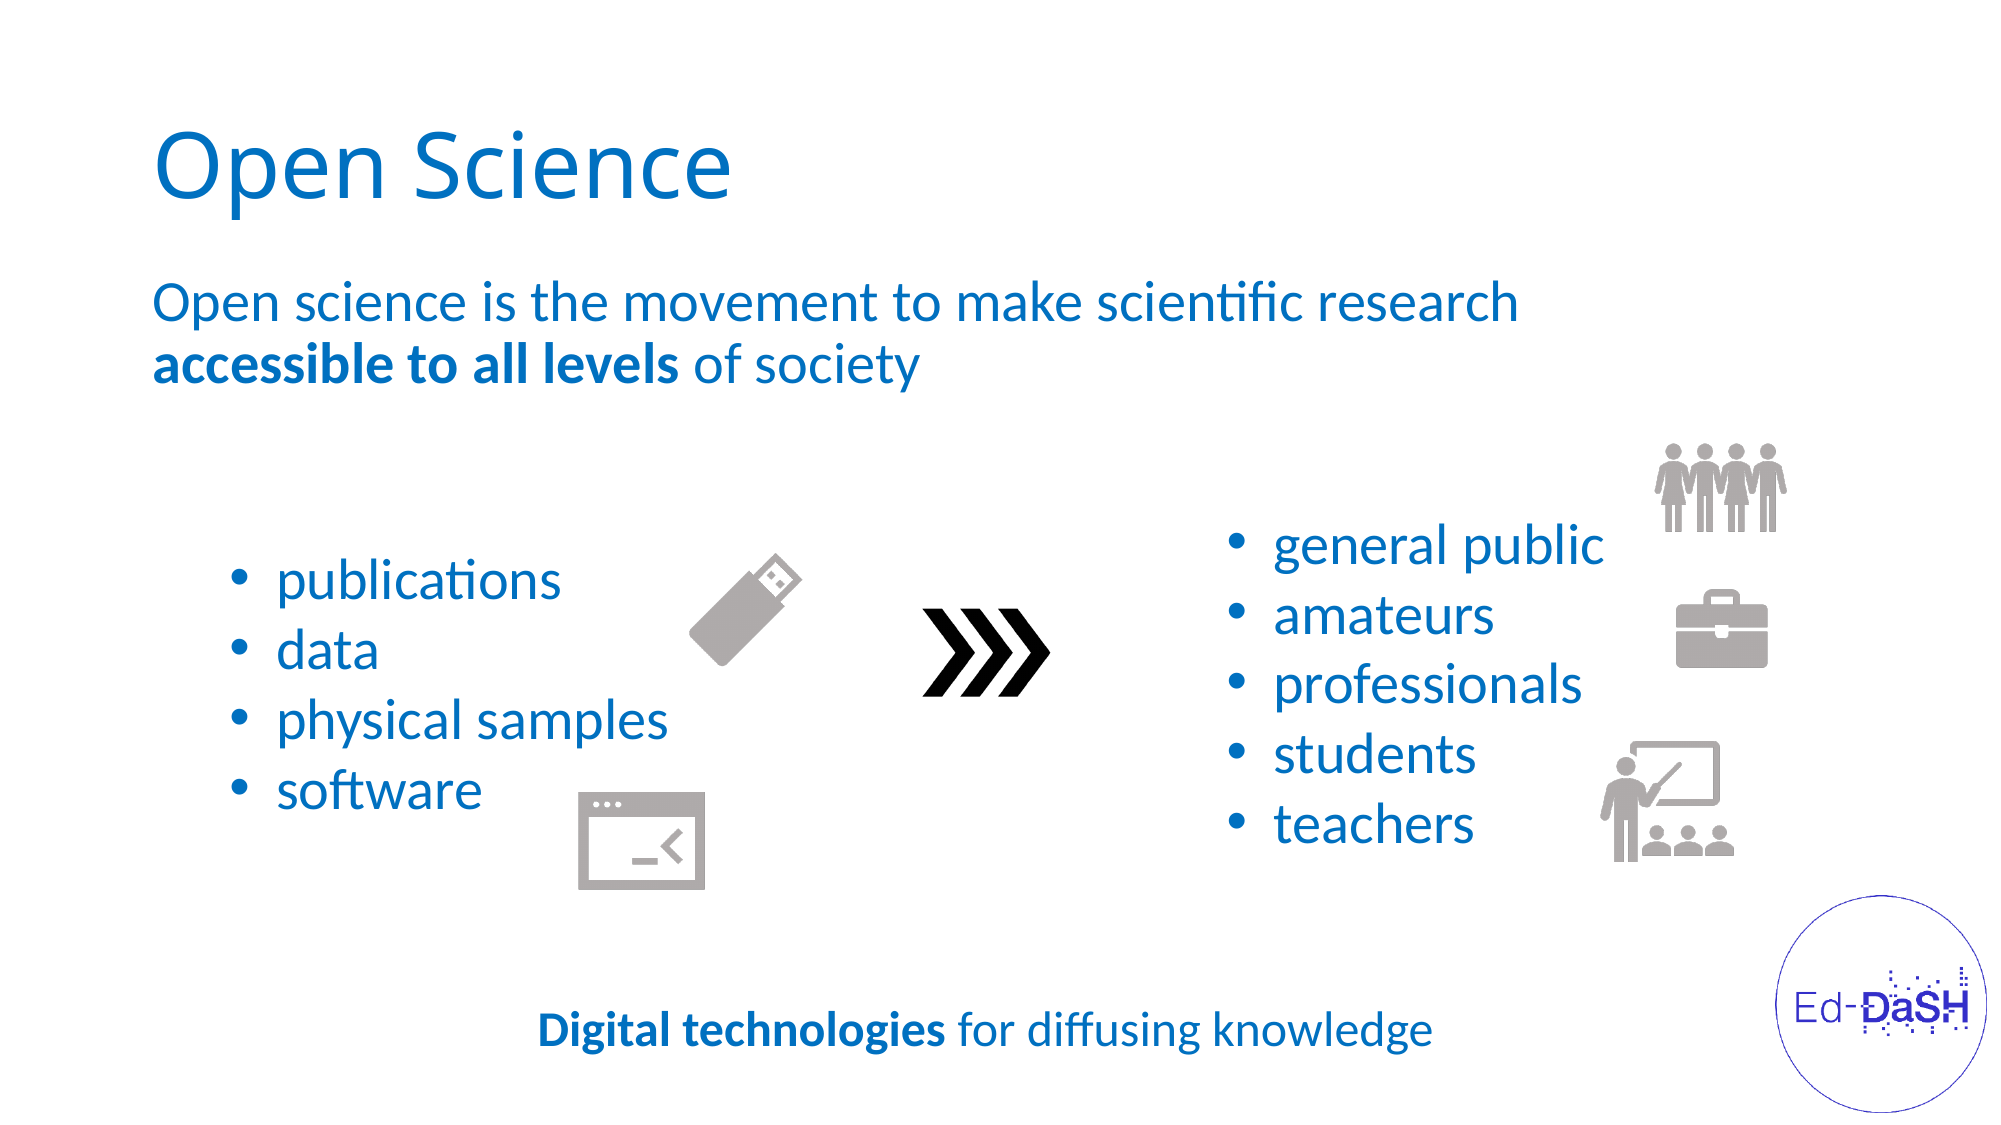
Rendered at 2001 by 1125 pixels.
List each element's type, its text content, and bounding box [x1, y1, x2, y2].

text_box Digital technologies for diffusing knowledge [522, 959, 1449, 1065]
picture [566, 765, 717, 916]
picture [670, 534, 821, 685]
picture [1775, 895, 1987, 1113]
picture [1645, 412, 1796, 563]
picture [910, 577, 1061, 728]
list Open science is the movement to make scientific research accessible to all levels of society [137, 263, 1863, 1072]
title Open Science [137, 59, 1863, 263]
picture [1665, 577, 1774, 685]
text_box publications data physical samples software [214, 533, 698, 829]
text_box general public amateurs professionals students teachers [1211, 498, 1621, 863]
picture [1592, 725, 1743, 876]
